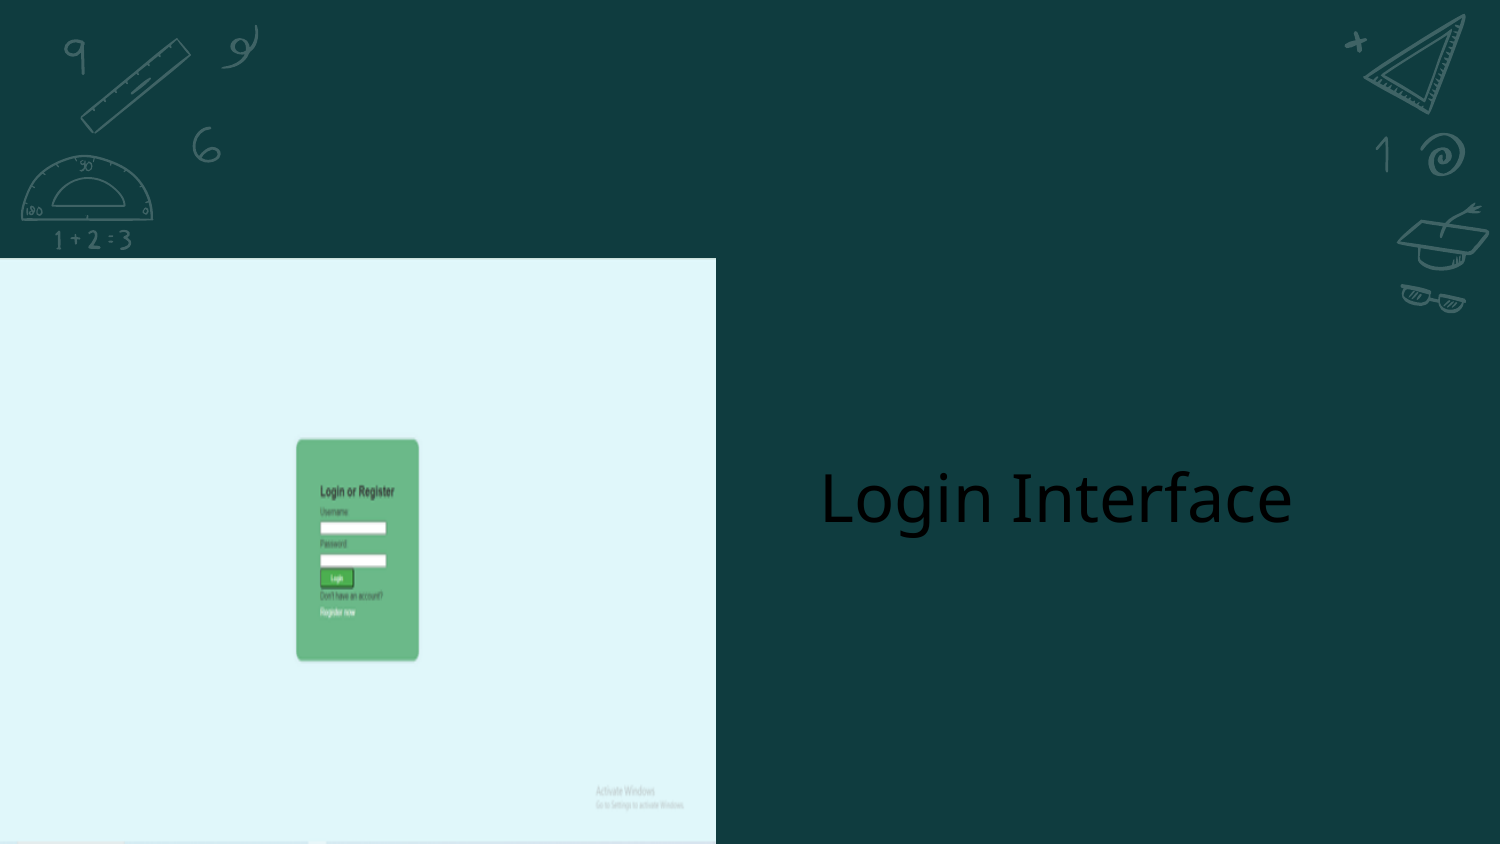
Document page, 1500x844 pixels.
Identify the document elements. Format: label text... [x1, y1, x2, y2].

picture [0, 258, 717, 844]
text_box Login Interface [804, 448, 1447, 544]
